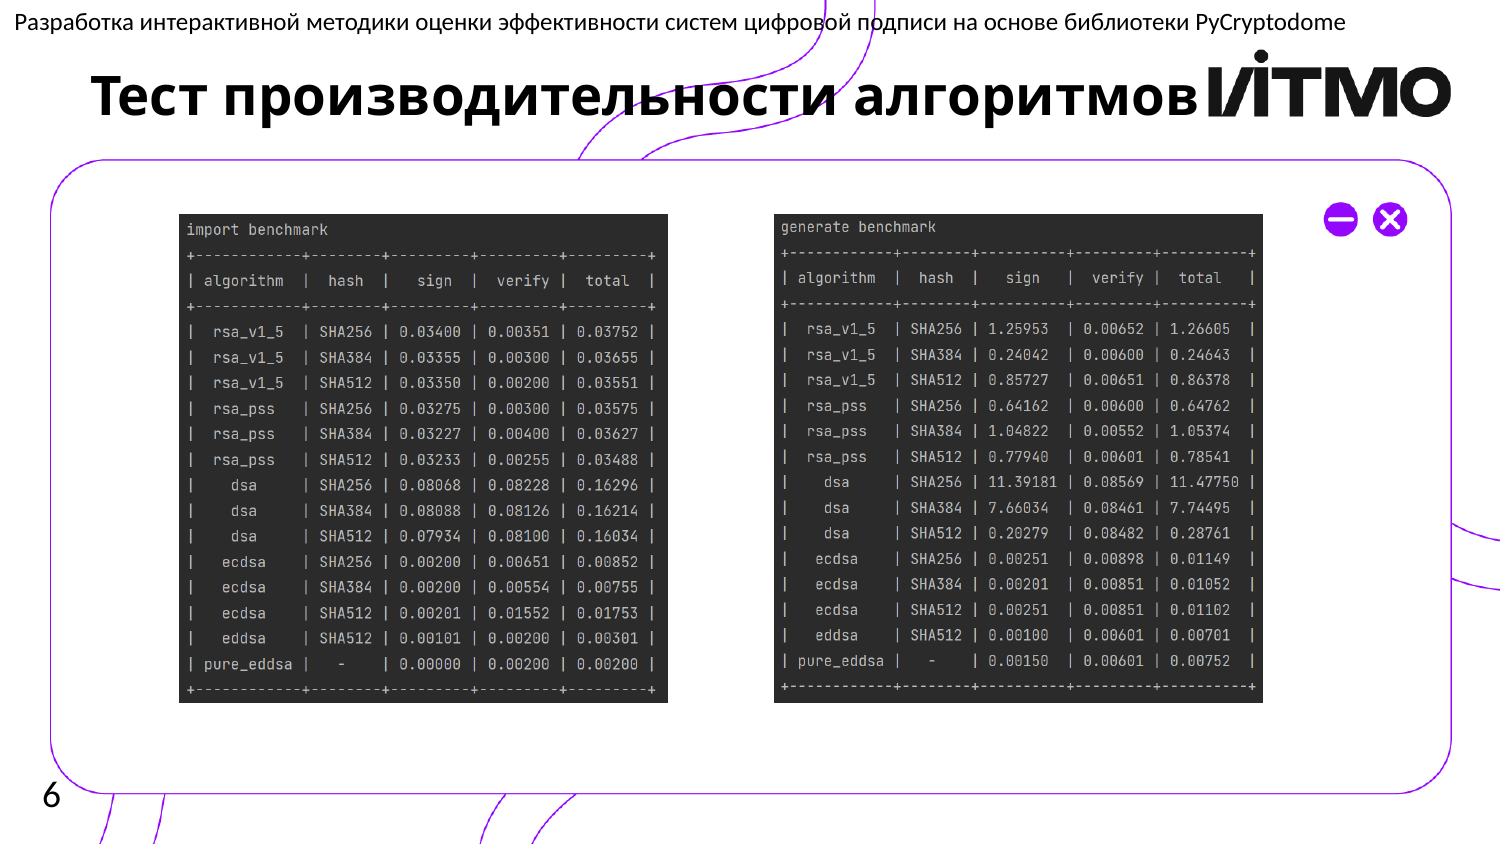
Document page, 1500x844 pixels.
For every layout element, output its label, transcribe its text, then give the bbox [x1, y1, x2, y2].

title Тест производительности алгоритмов [75, 50, 1238, 137]
text_box 6 [27, 762, 109, 823]
text_box Разработка интерактивной методики оценки эффективности систем цифровой подписи на основе библиотеки PyCryptodome [0, 0, 1500, 43]
picture [0, 43, 1500, 844]
